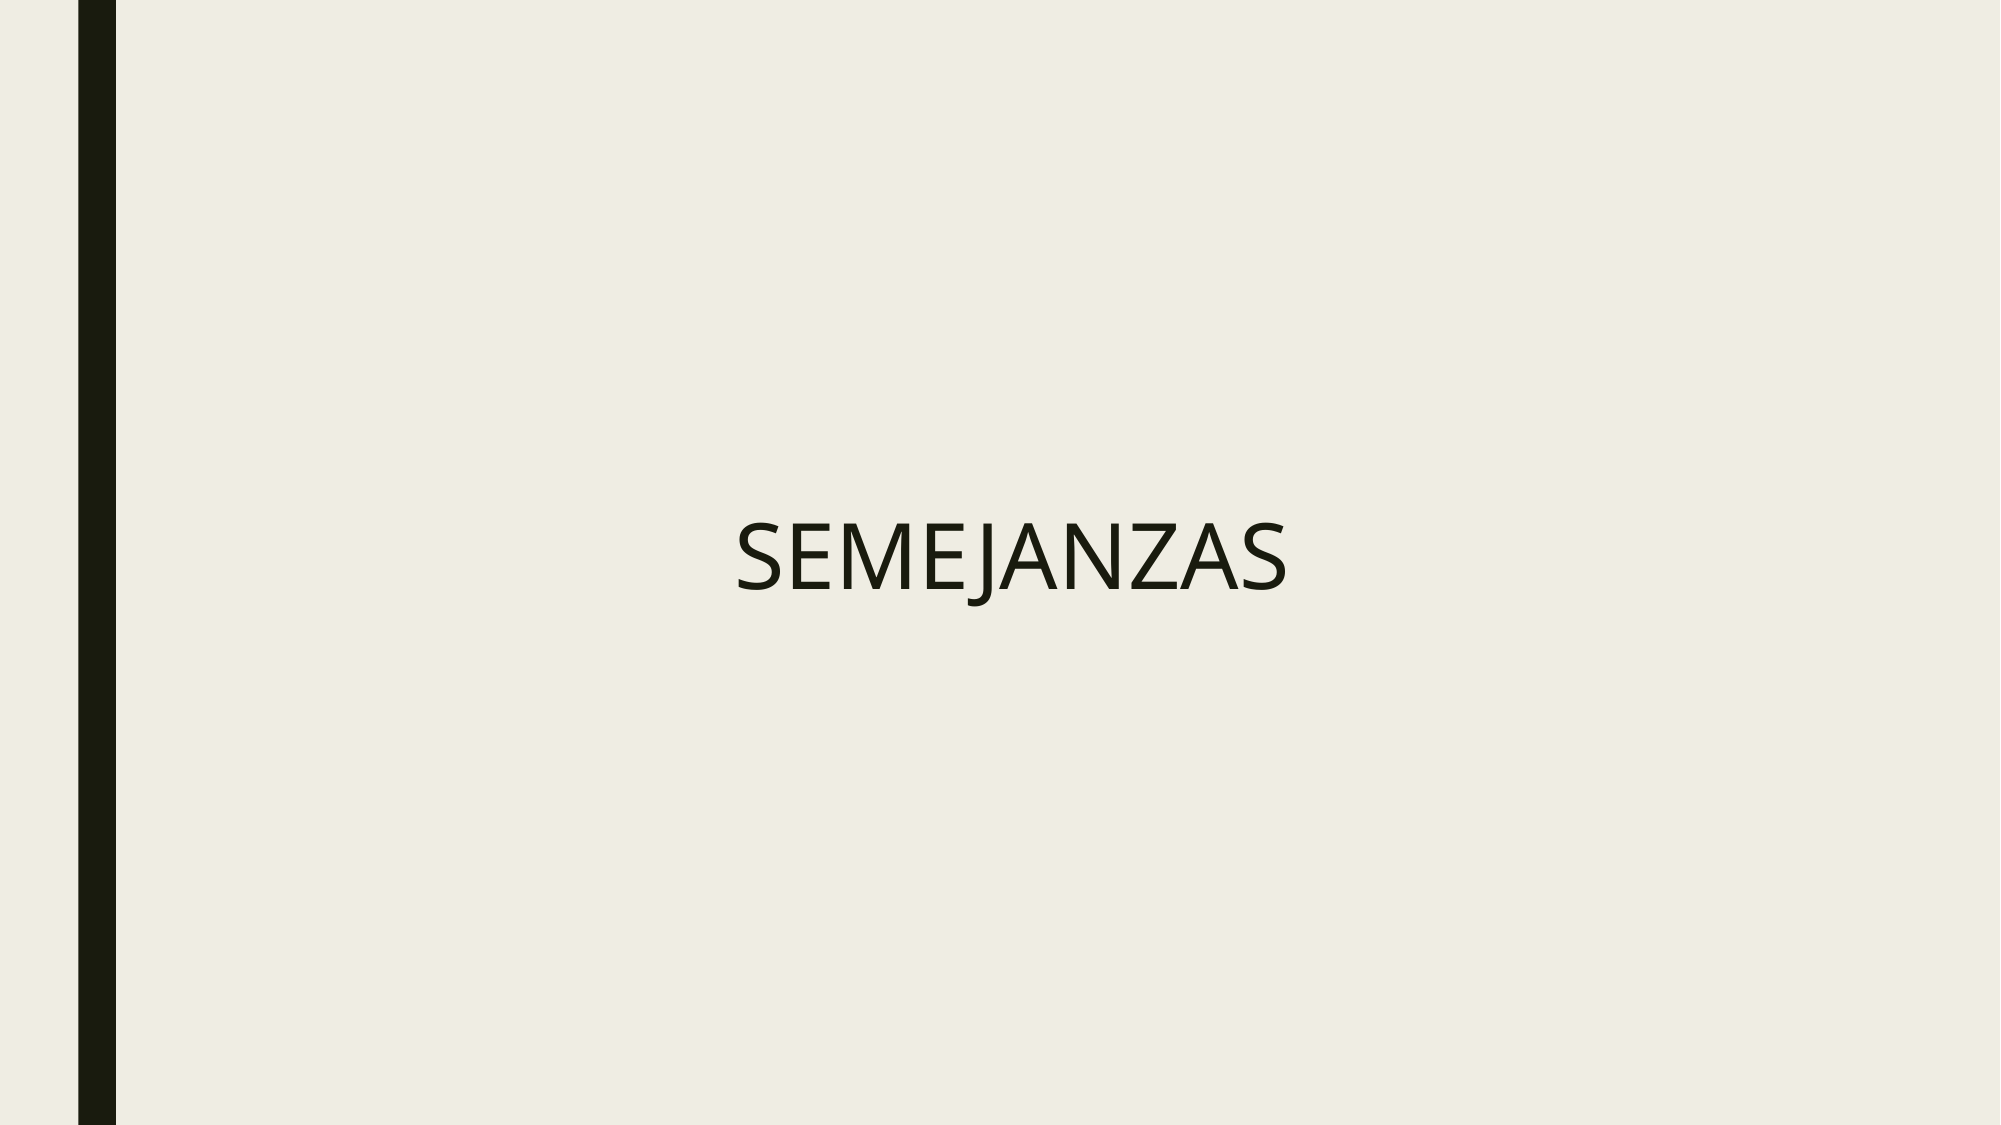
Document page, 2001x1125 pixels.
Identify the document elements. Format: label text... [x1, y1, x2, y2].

title SEMEJANZAS [225, 112, 1800, 1009]
